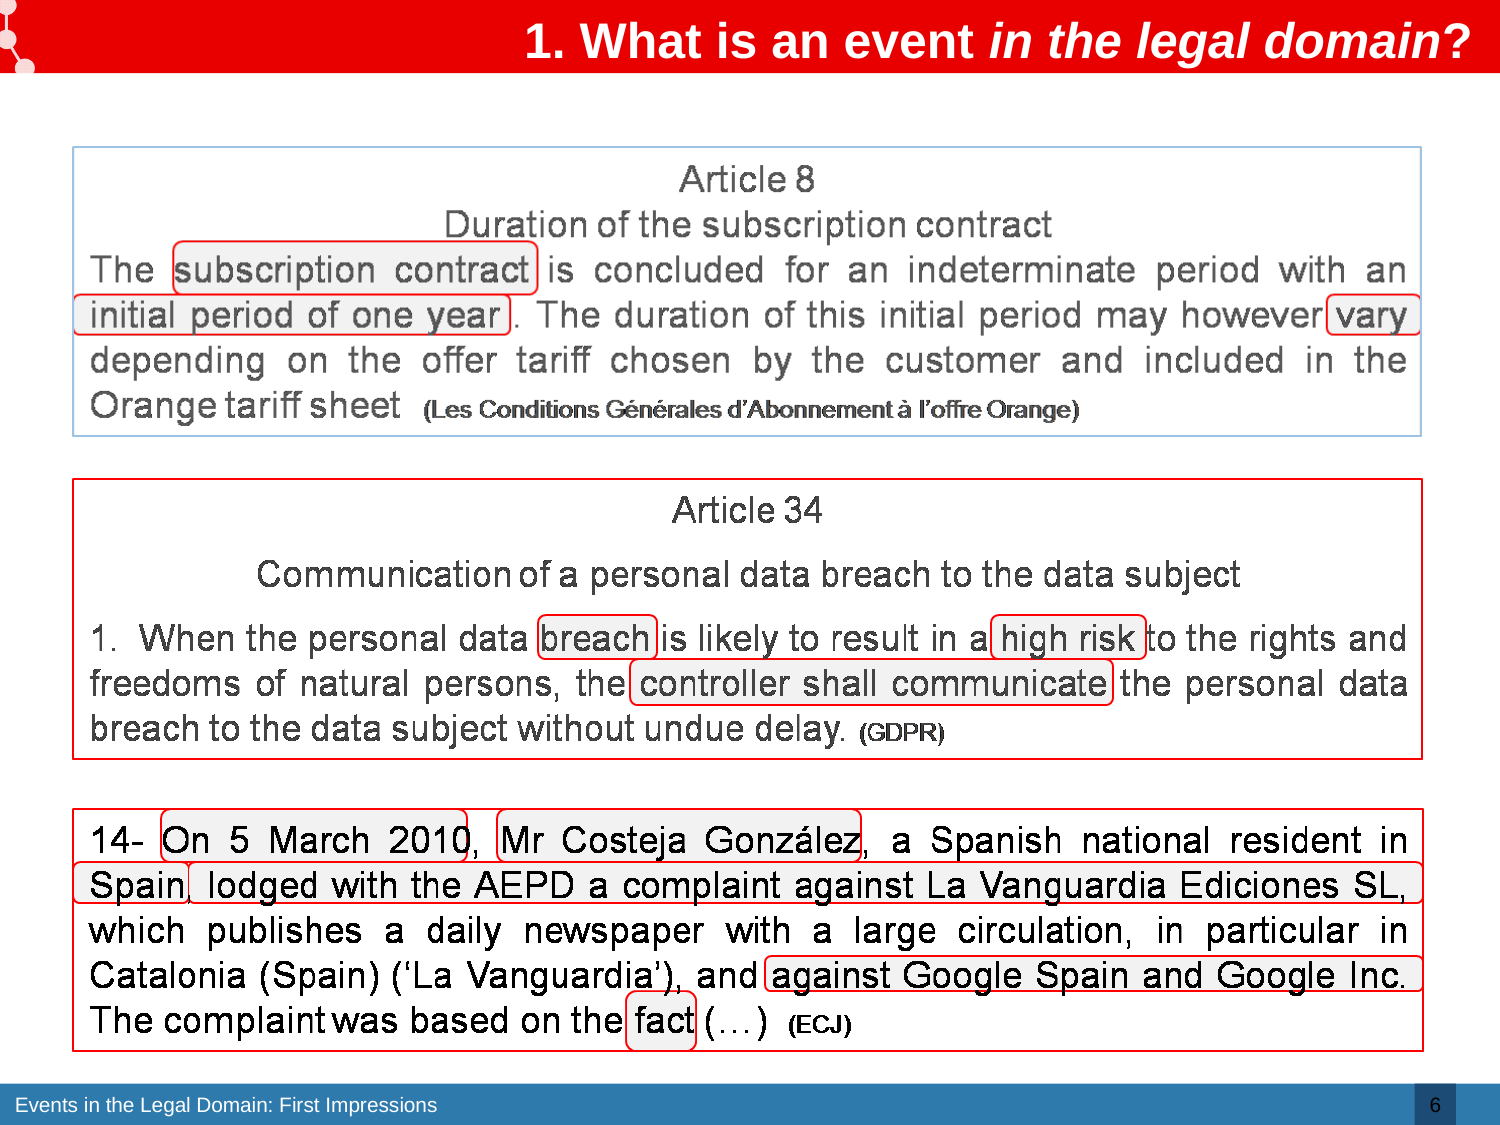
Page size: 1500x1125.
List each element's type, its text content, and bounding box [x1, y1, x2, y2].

title 1. What is an event in the legal domain? [212, 13, 1488, 64]
picture [64, 473, 1430, 762]
picture [64, 803, 1430, 1054]
slide_number 6 [1414, 1083, 1457, 1125]
picture [64, 142, 1430, 438]
